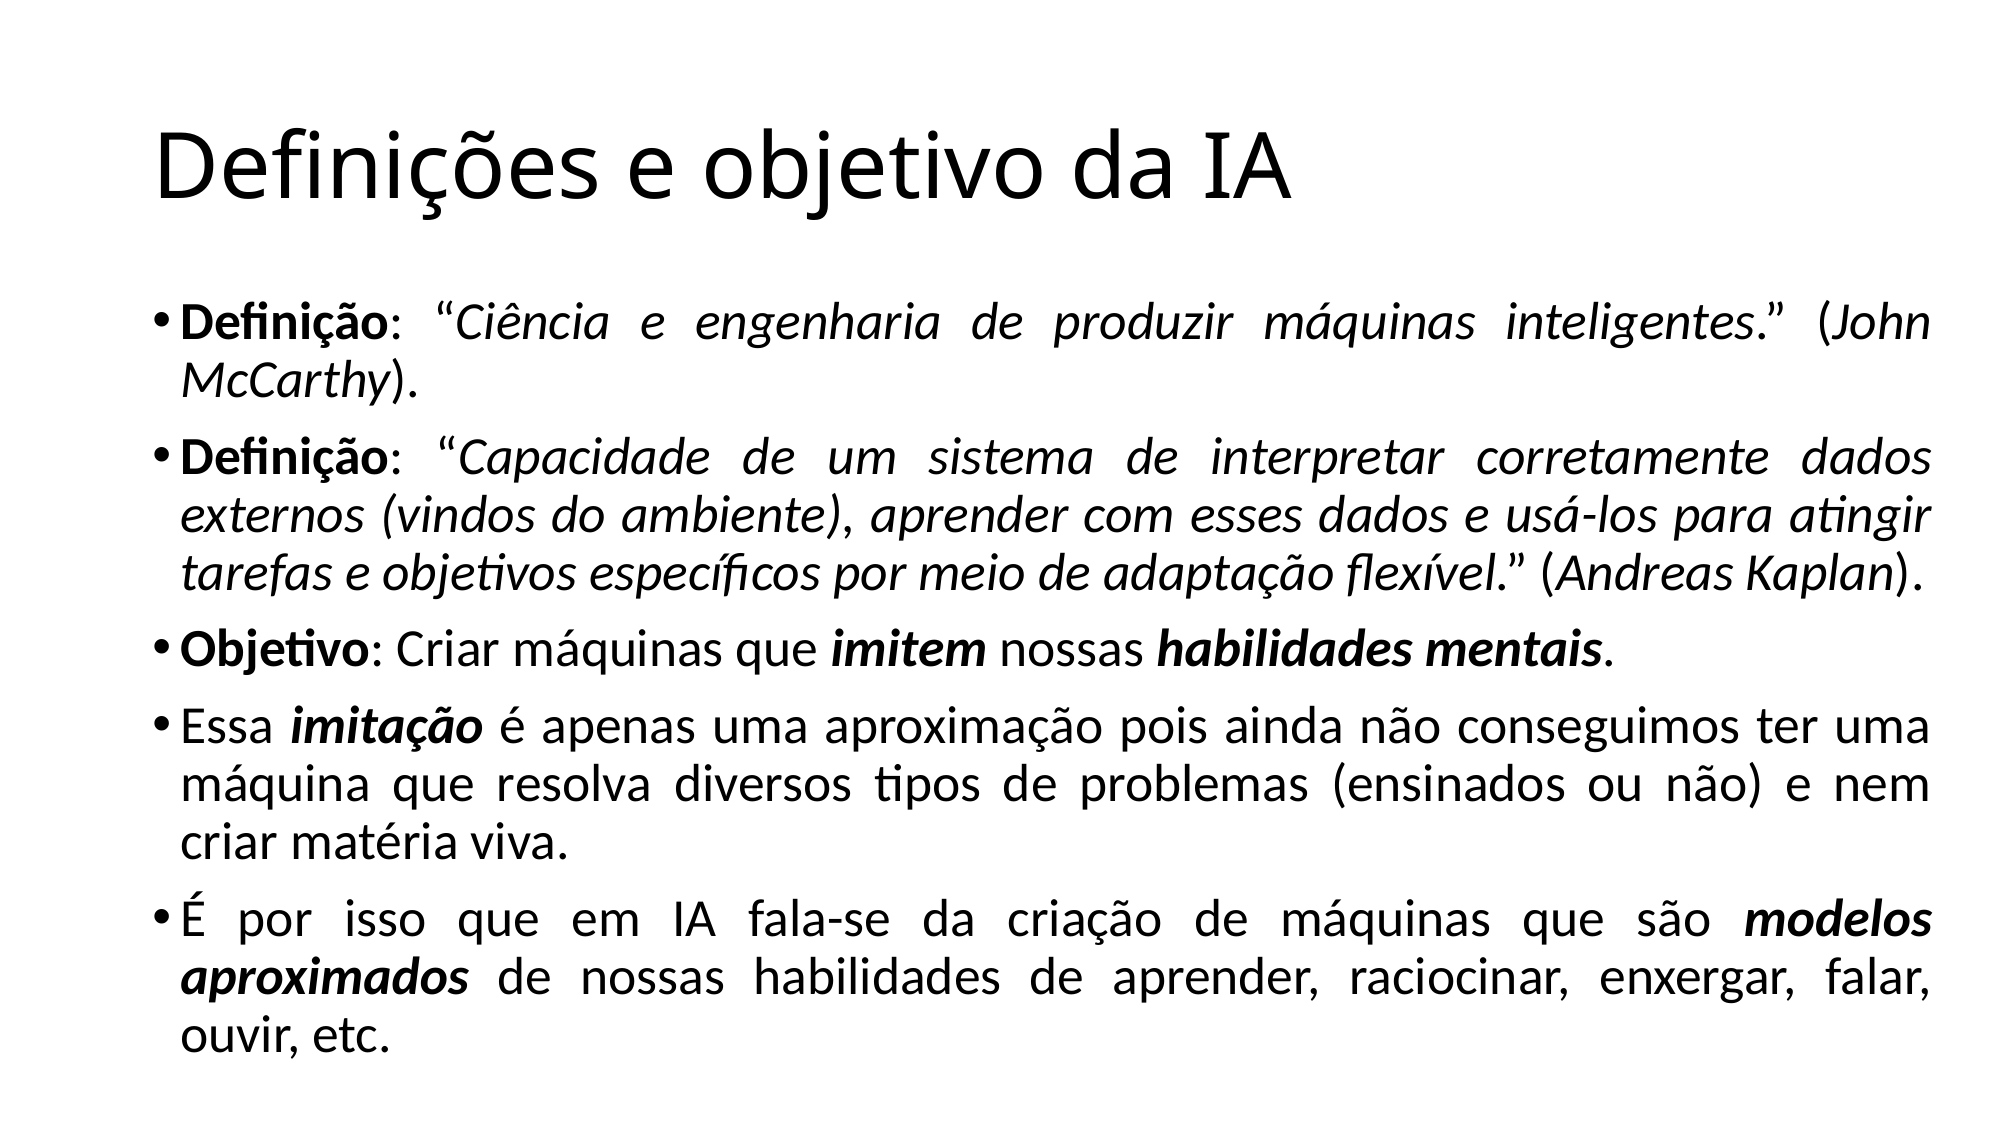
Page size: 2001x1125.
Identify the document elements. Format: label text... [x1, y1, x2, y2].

title Definições e objetivo da IA [137, 59, 1863, 278]
list Definição: “Ciência e engenharia de produzir máquinas inteligentes.” (John McCarthy). Definição: “Capacidade de um sistema de interpretar corretamente dados externos (vindos do ambiente), aprender com esses dados e usá-los para atingir tarefas e objetivos específicos por meio de adaptação flexível.” (Andreas Kaplan). Objetivo: Criar máquinas que imitem nossas habilidades mentais. Essa imitação é apenas uma aproximação pois ainda não conseguimos ter uma máquina que resolva diversos tipos de problemas (ensinados ou não) e nem criar matéria viva. É por isso que em IA fala-se da criação de máquinas que são modelos aproximados de nossas habilidades de aprender, raciocinar, enxergar, falar, ouvir, etc. [137, 285, 1948, 1096]
